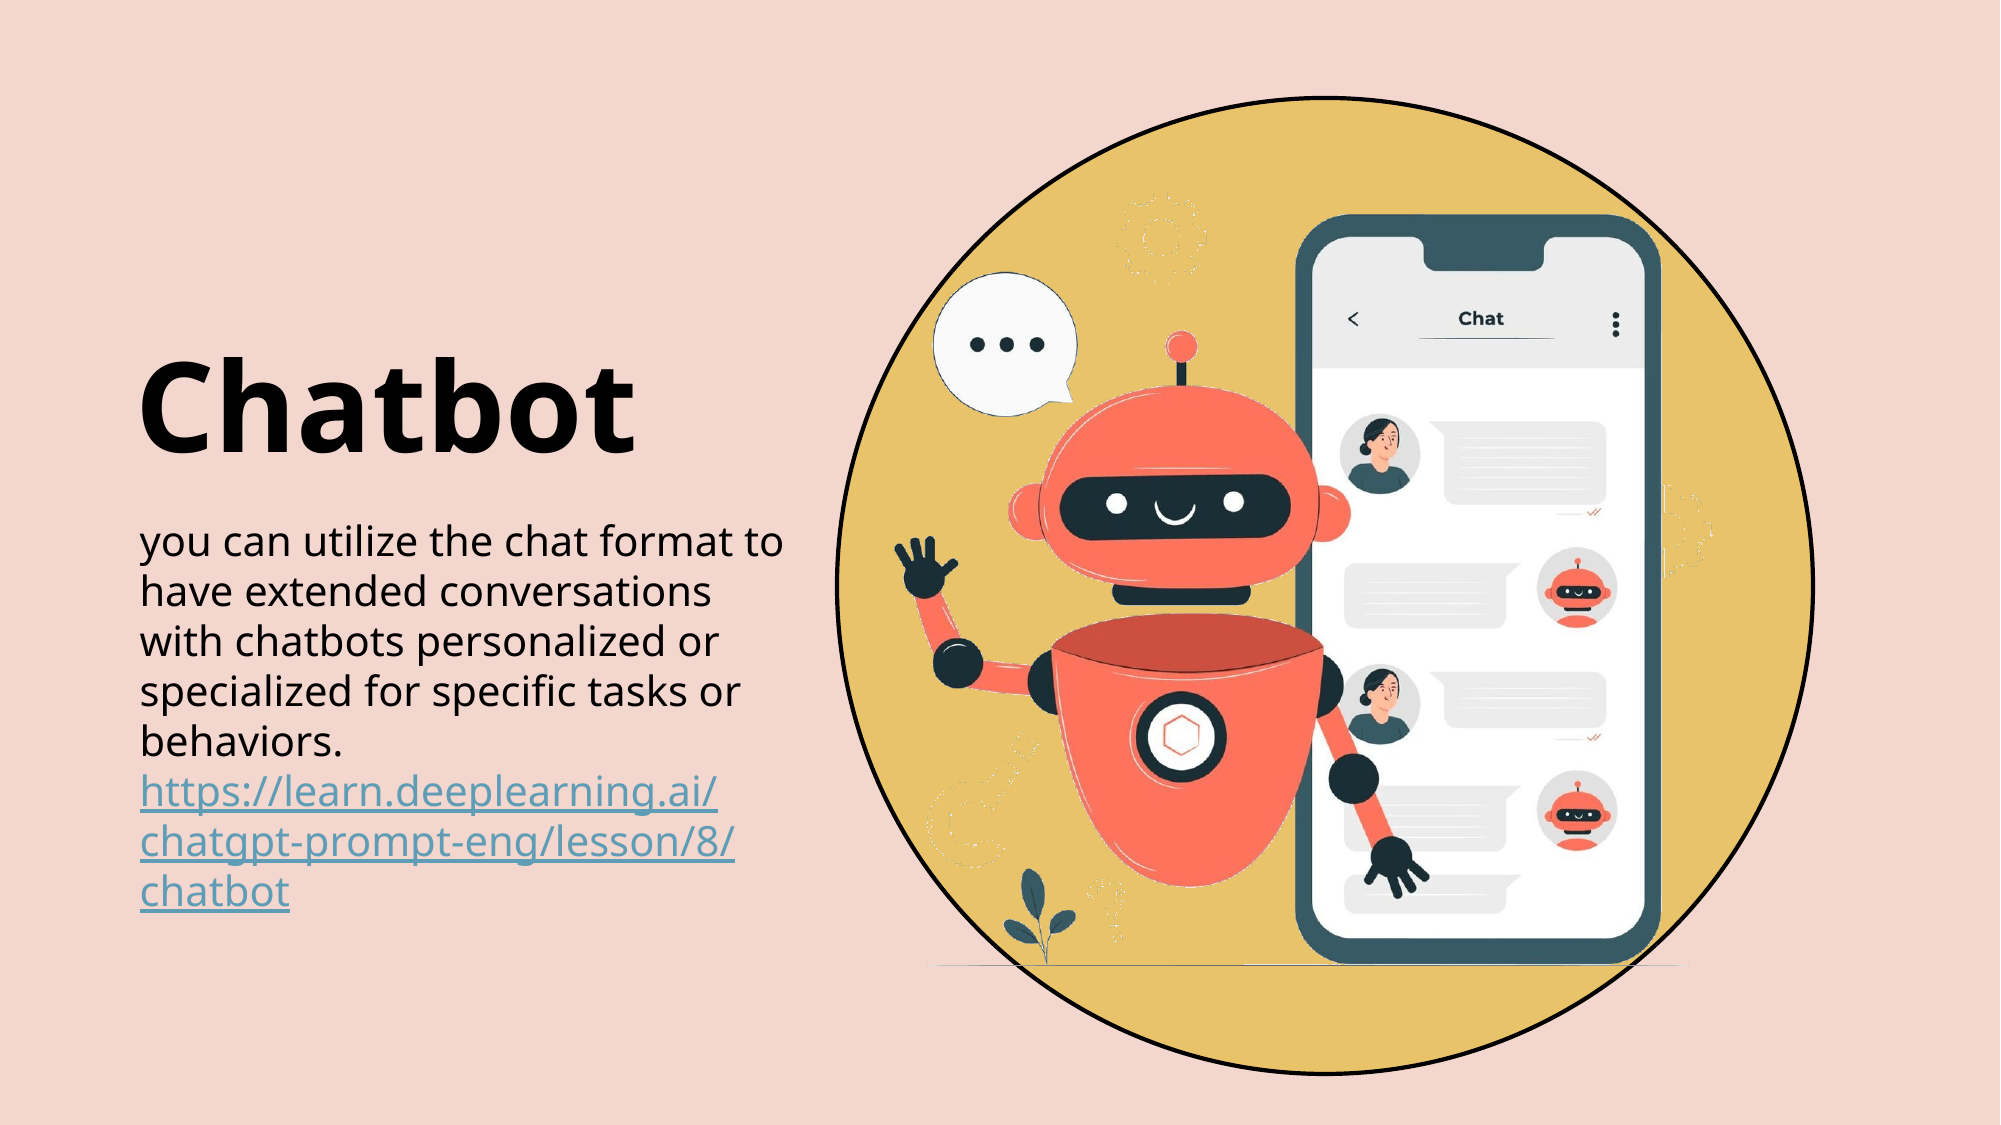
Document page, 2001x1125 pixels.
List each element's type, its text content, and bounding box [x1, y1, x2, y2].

title Chatbot [120, 319, 712, 688]
list you can utilize the chat format to have extended conversations with chatbots personalized or specialized for specific tasks or behaviors. https://learn.deeplearning.ai/chatgpt-prompt-eng/lesson/8/chatbot [124, 506, 821, 875]
picture [855, 130, 1753, 1027]
